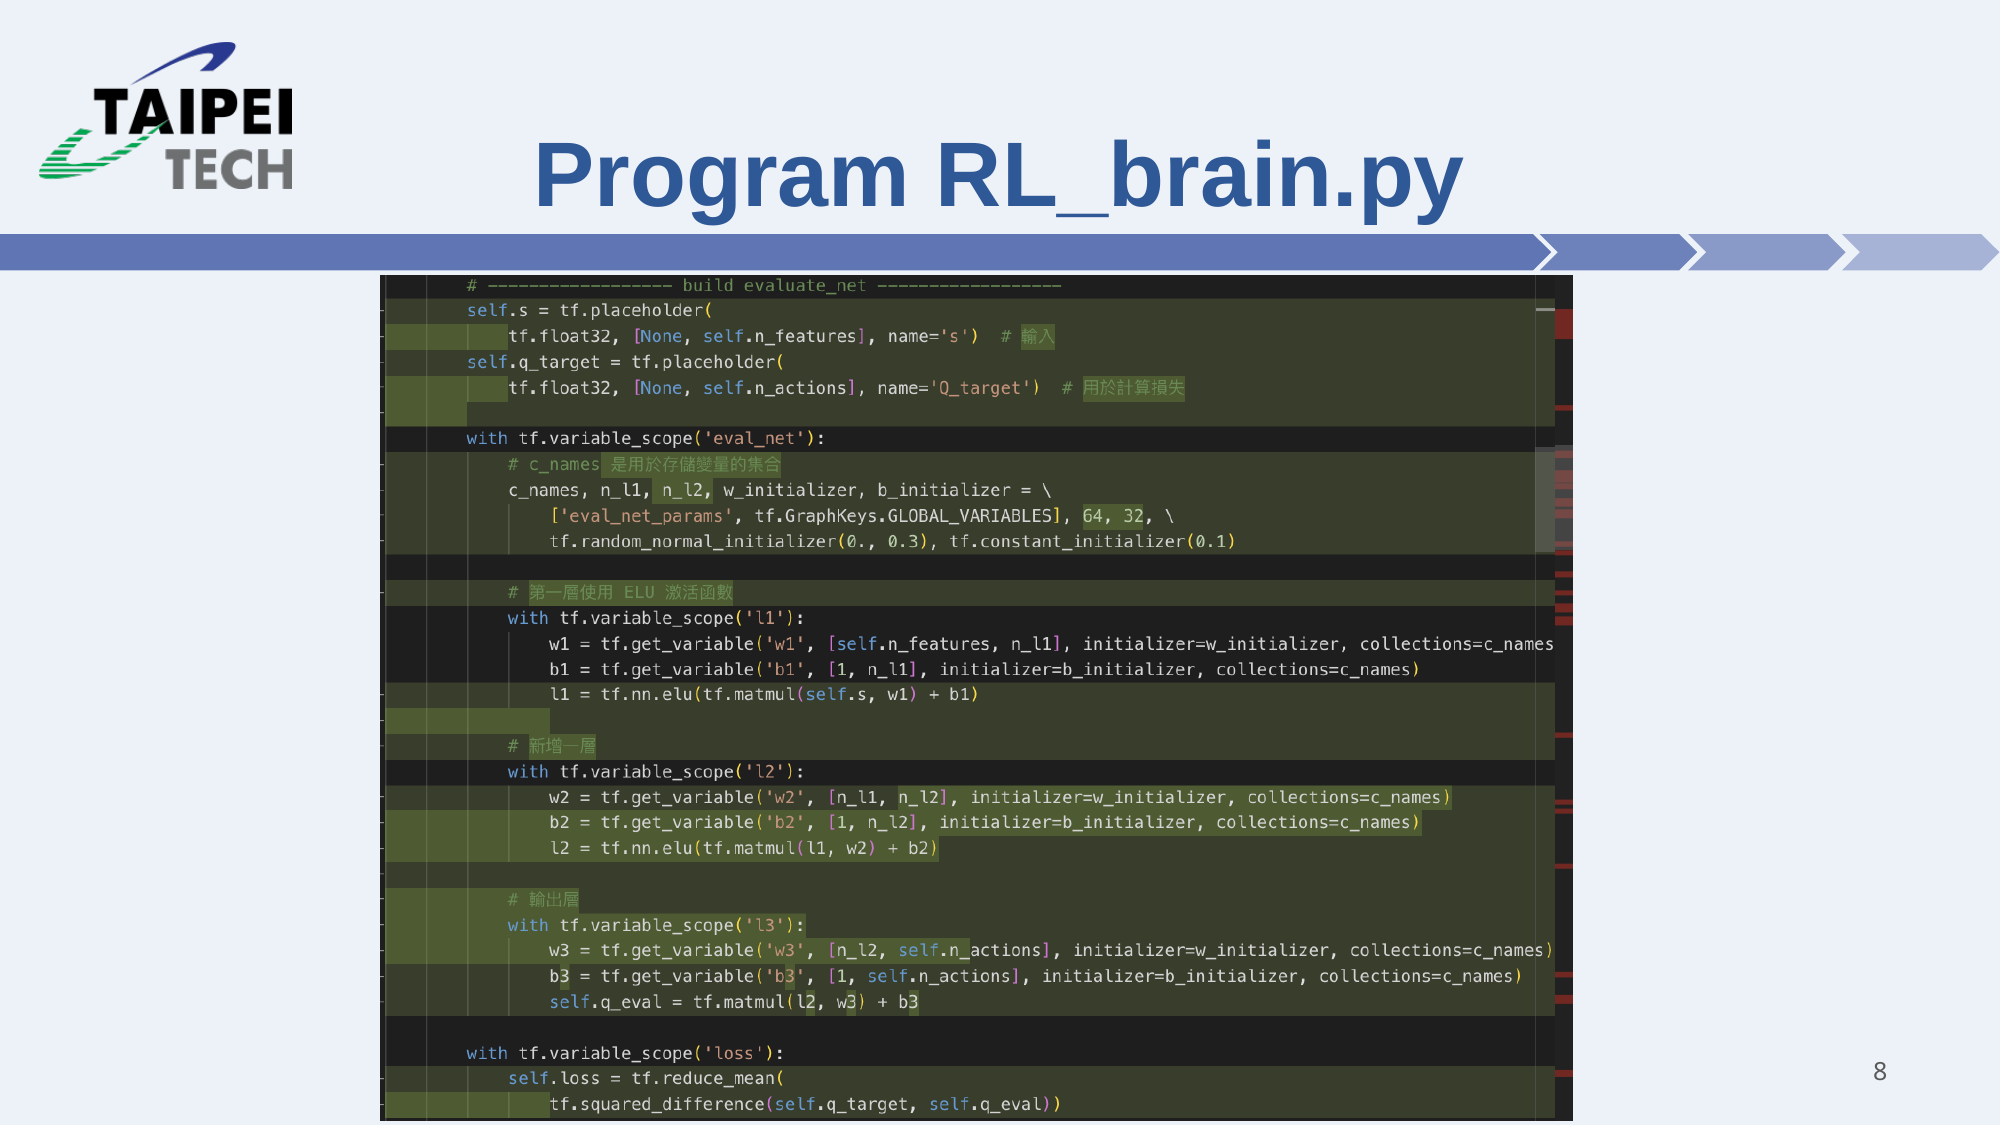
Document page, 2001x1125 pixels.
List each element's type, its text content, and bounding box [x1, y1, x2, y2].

picture [379, 275, 1573, 1121]
title Program RL_brain.py [0, 0, 2000, 225]
slide_number 8 [1868, 1042, 1992, 1103]
